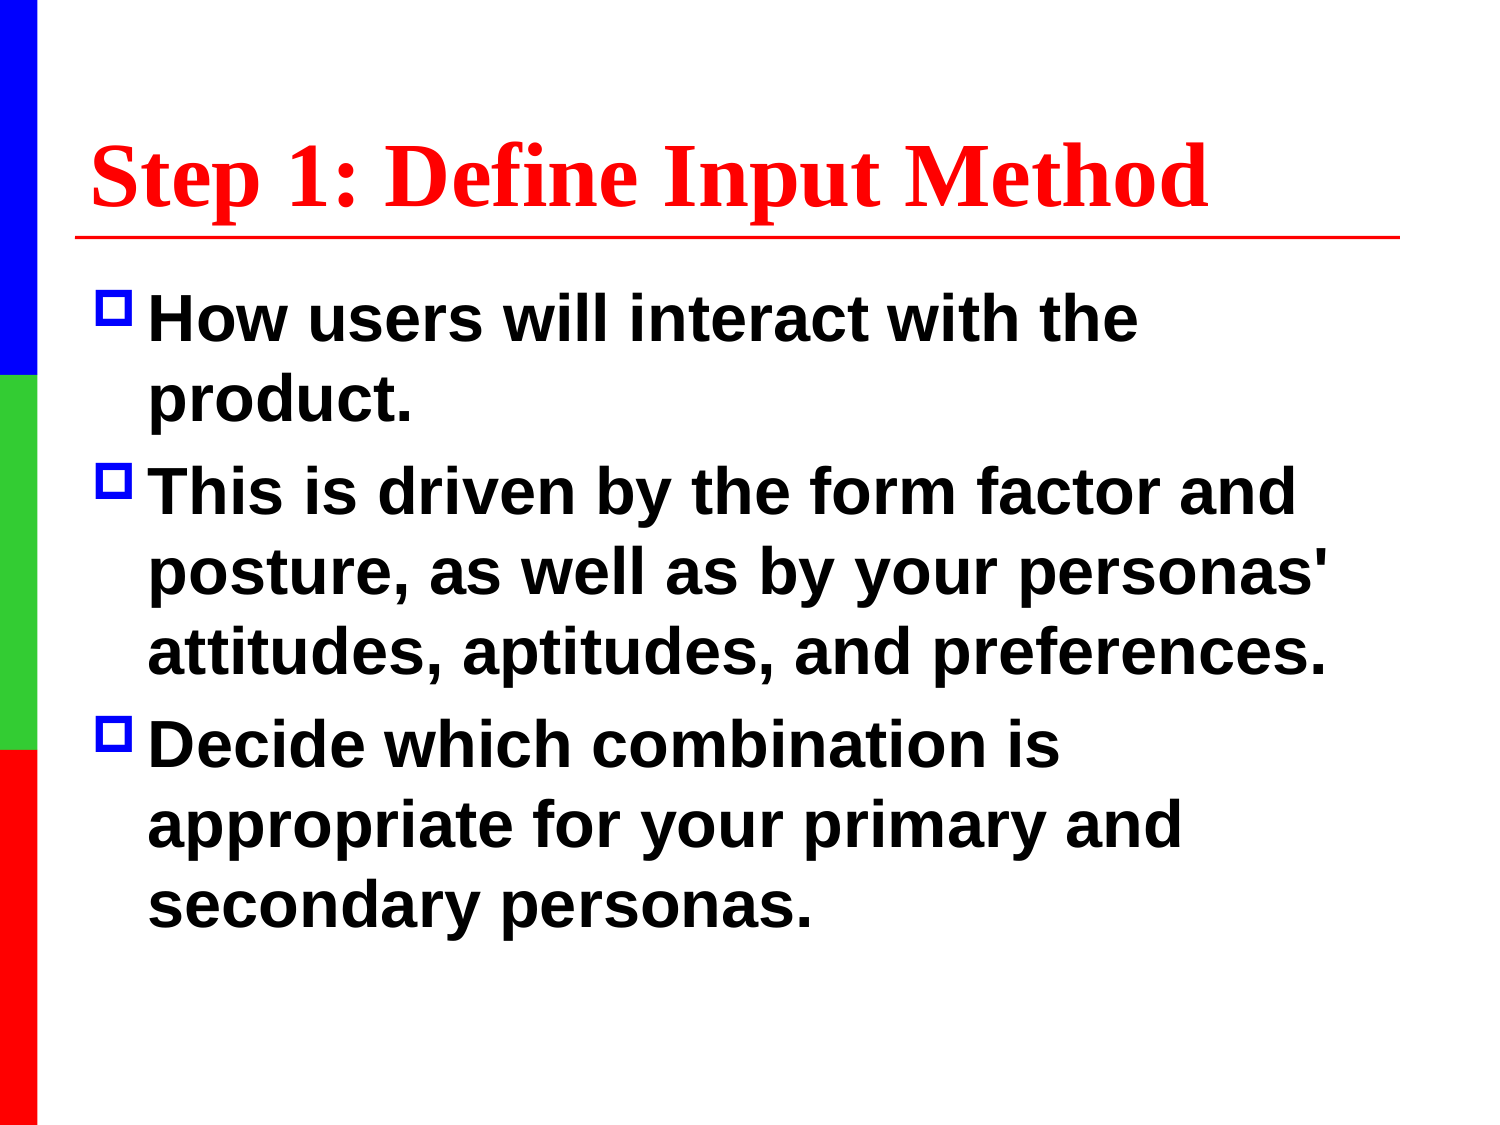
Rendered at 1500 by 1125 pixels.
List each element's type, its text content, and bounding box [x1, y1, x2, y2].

title Step 1: Define Input Method [74, 45, 1426, 233]
list How users will interact with the product. This is driven by the form factor and posture, as well as by your personas' attitudes, aptitudes, and preferences. Decide which combination is appropriate for your primary and secondary personas. [76, 266, 1428, 1011]
